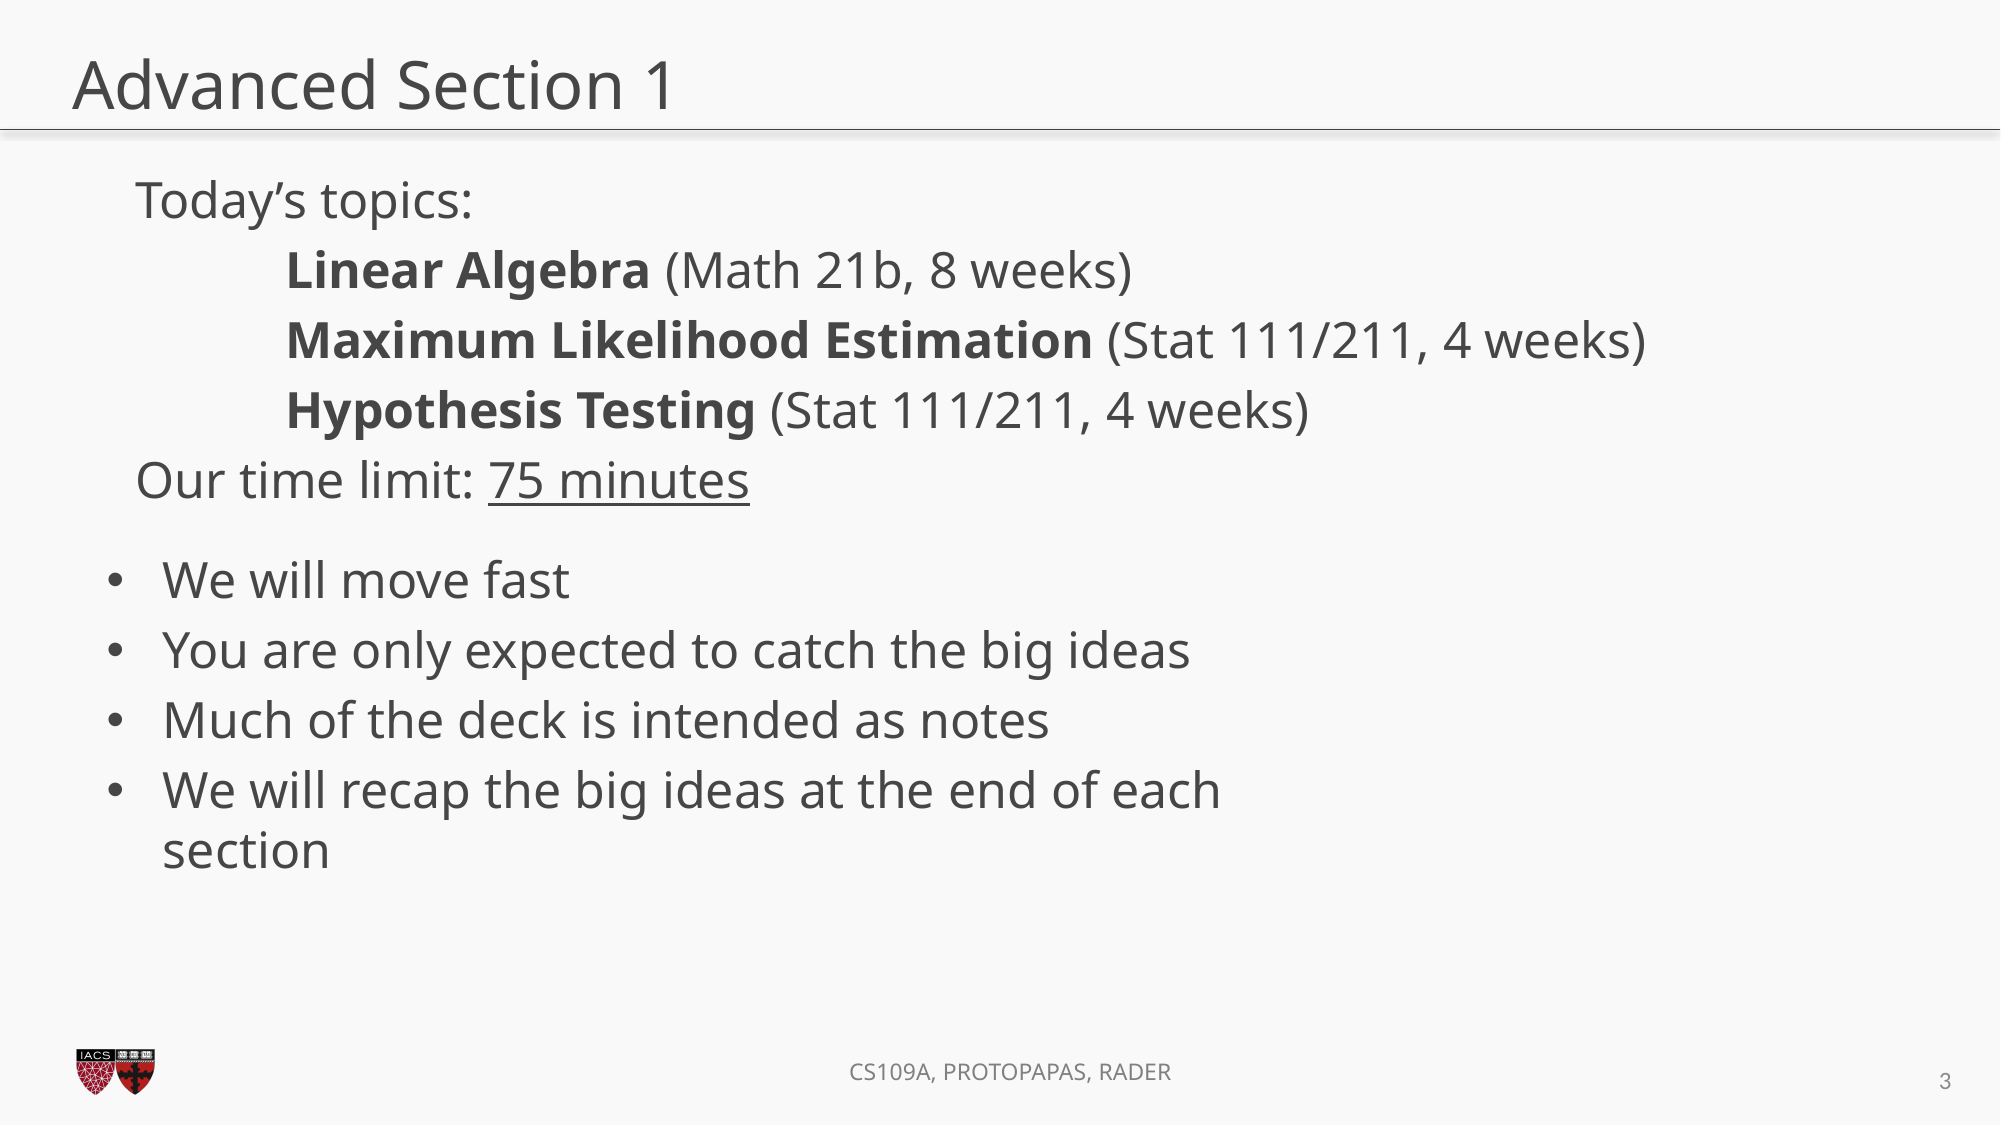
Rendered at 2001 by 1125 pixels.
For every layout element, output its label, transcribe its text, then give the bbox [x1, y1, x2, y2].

text_box We will move fast You are only expected to catch the big ideas Much of the deck is intended as notes We will recap the big ideas at the end of each section [91, 541, 1362, 991]
picture [75, 1049, 155, 1095]
list Today’s topics: Linear Algebra (Math 21b, 8 weeks) Maximum Likelihood Estimation (Stat 111/211, 4 weeks) Hypothesis Testing (Stat 111/211, 4 weeks) Our time limit: 75 minutes [120, 161, 1815, 483]
title Advanced Section 1 [57, 35, 1943, 162]
slide_number 3 [1500, 1050, 1967, 1110]
